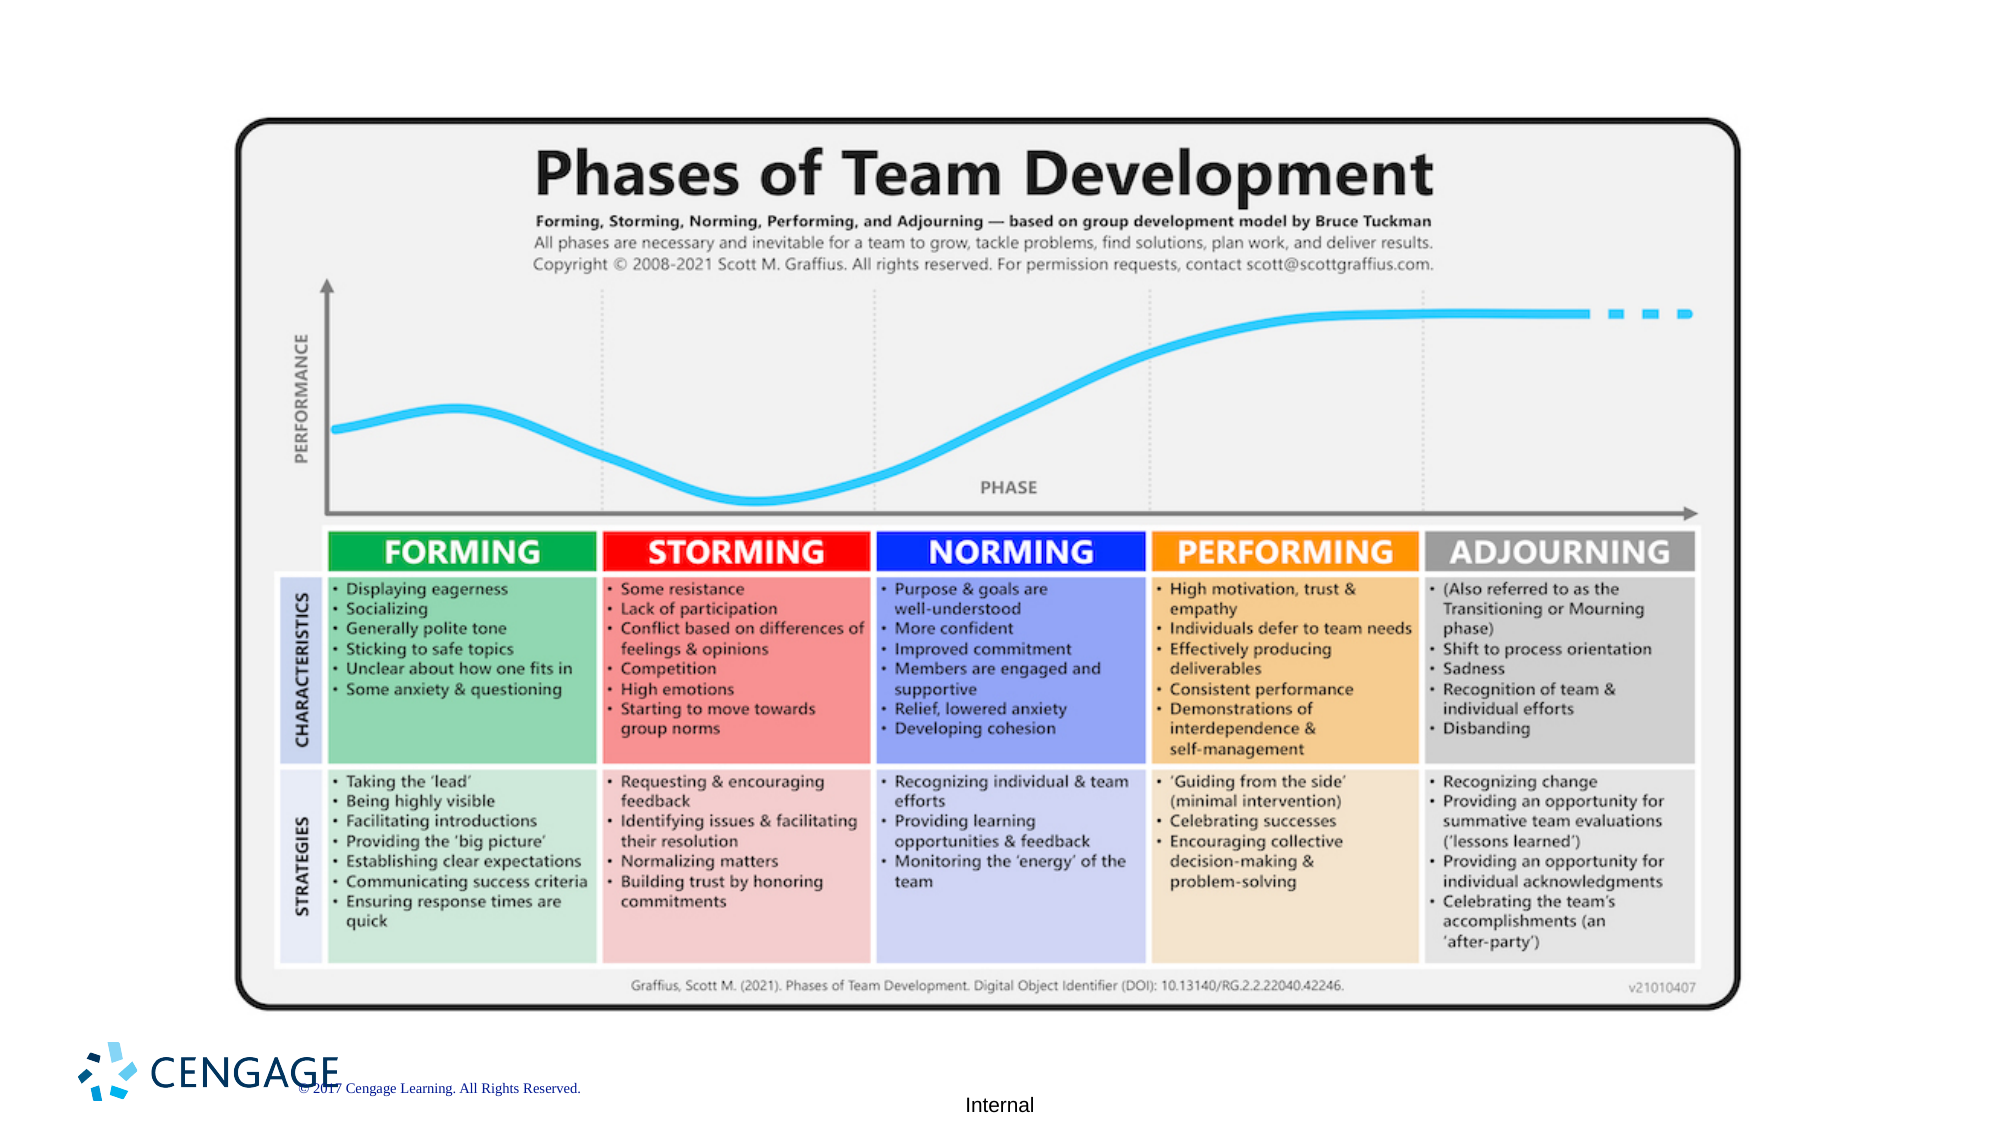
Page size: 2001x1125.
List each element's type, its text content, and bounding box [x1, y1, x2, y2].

picture [224, 103, 1750, 1022]
footer © 2017 Cengage Learning. All Rights Reserved. [283, 1062, 1650, 1113]
picture [78, 1042, 338, 1101]
